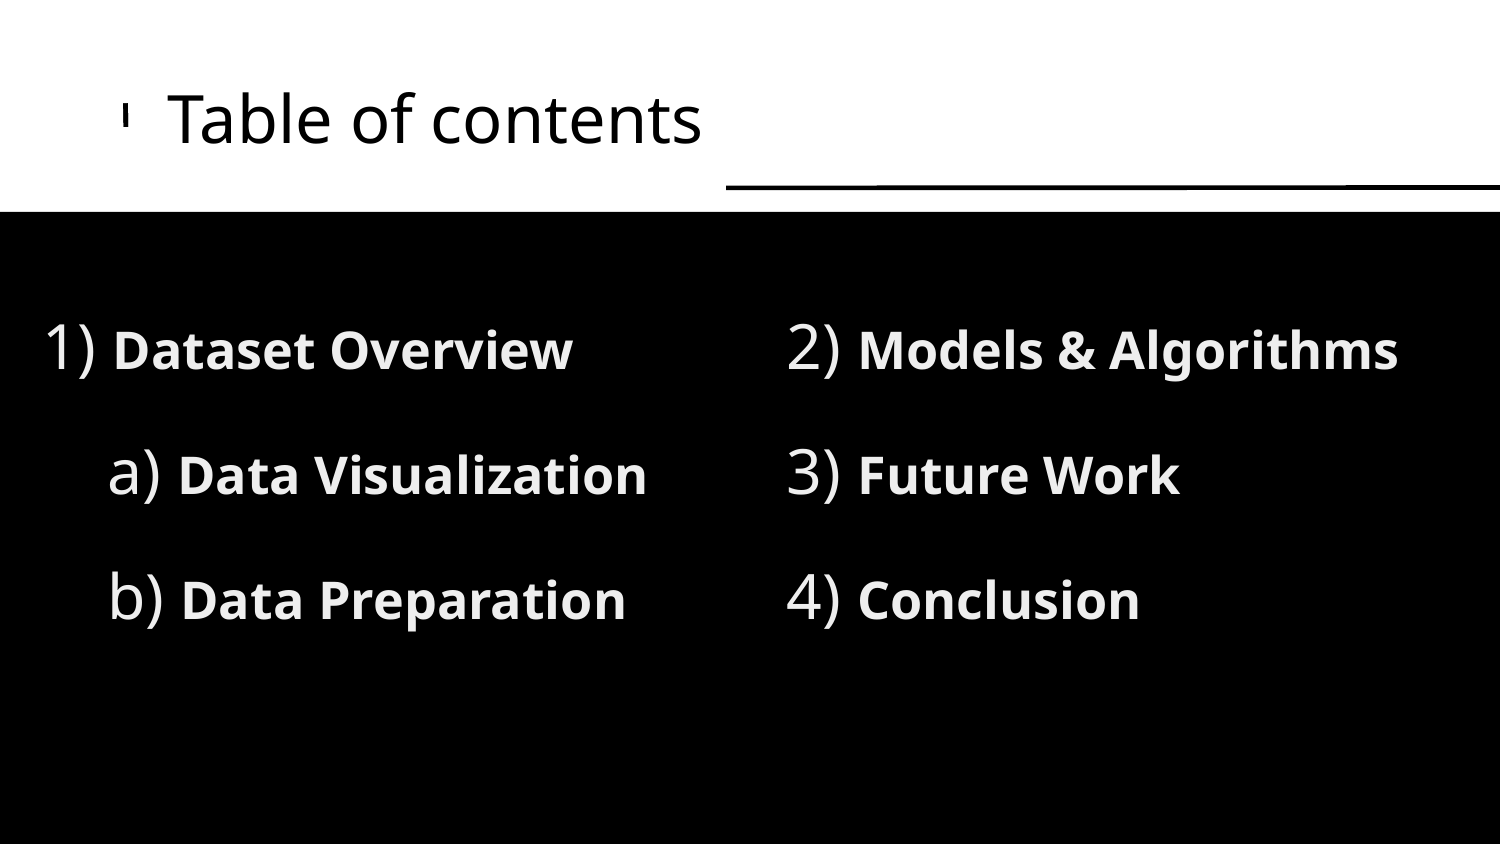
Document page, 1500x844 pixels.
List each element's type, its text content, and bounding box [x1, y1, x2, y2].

text_box 2) Models & Algorithms 3) Future Work 4) Conclusion [772, 300, 1500, 664]
title Table of contents [152, 61, 1382, 156]
text_box 1) Dataset Overview a) Data Visualization b) Data Preparation [27, 300, 750, 655]
